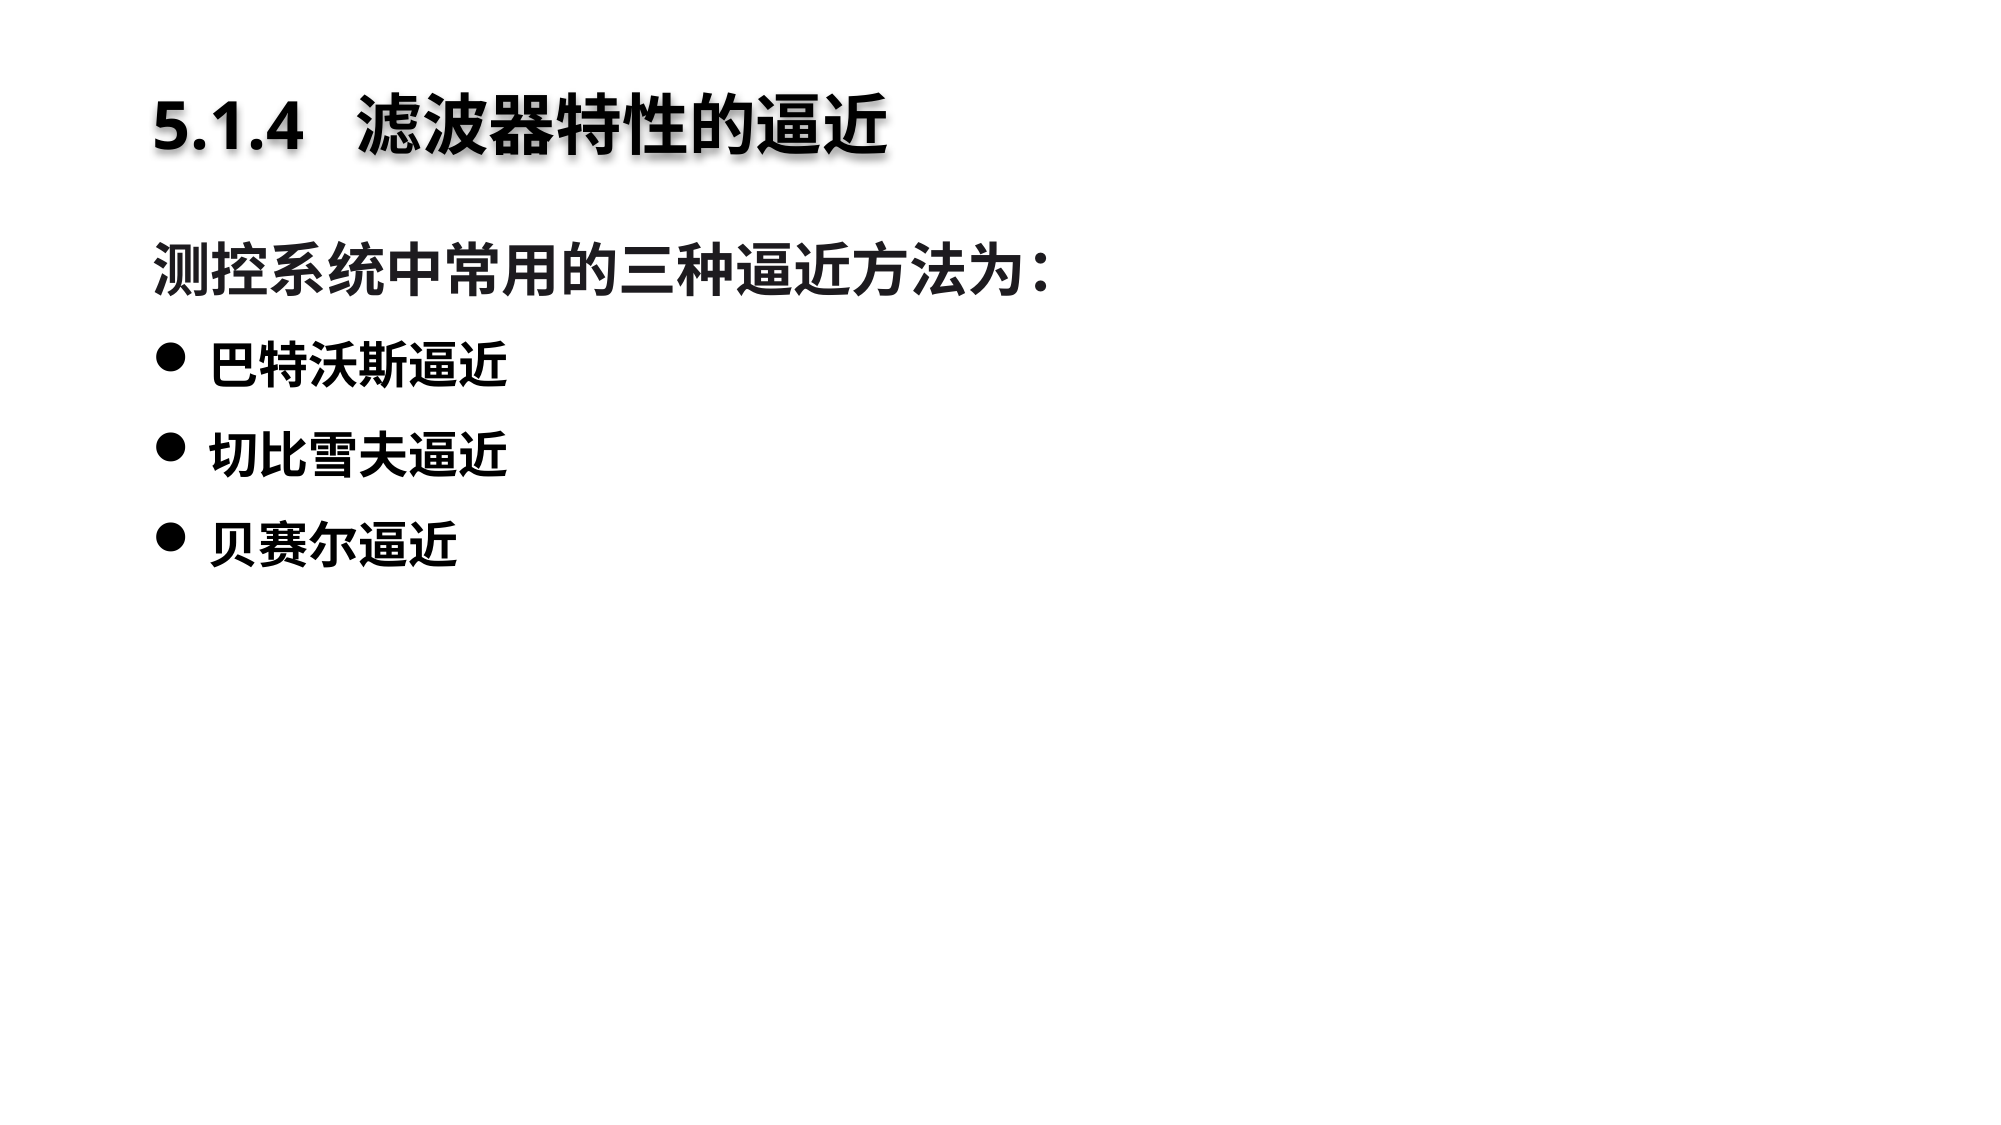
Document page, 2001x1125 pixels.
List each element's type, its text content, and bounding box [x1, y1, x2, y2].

title 5.1.4 滤波器特性的逼近 [137, 79, 1863, 176]
list 测控系统中常用的三种逼近方法为： 巴特沃斯逼近 切比雪夫逼近 贝赛尔逼近 [137, 191, 1863, 1014]
